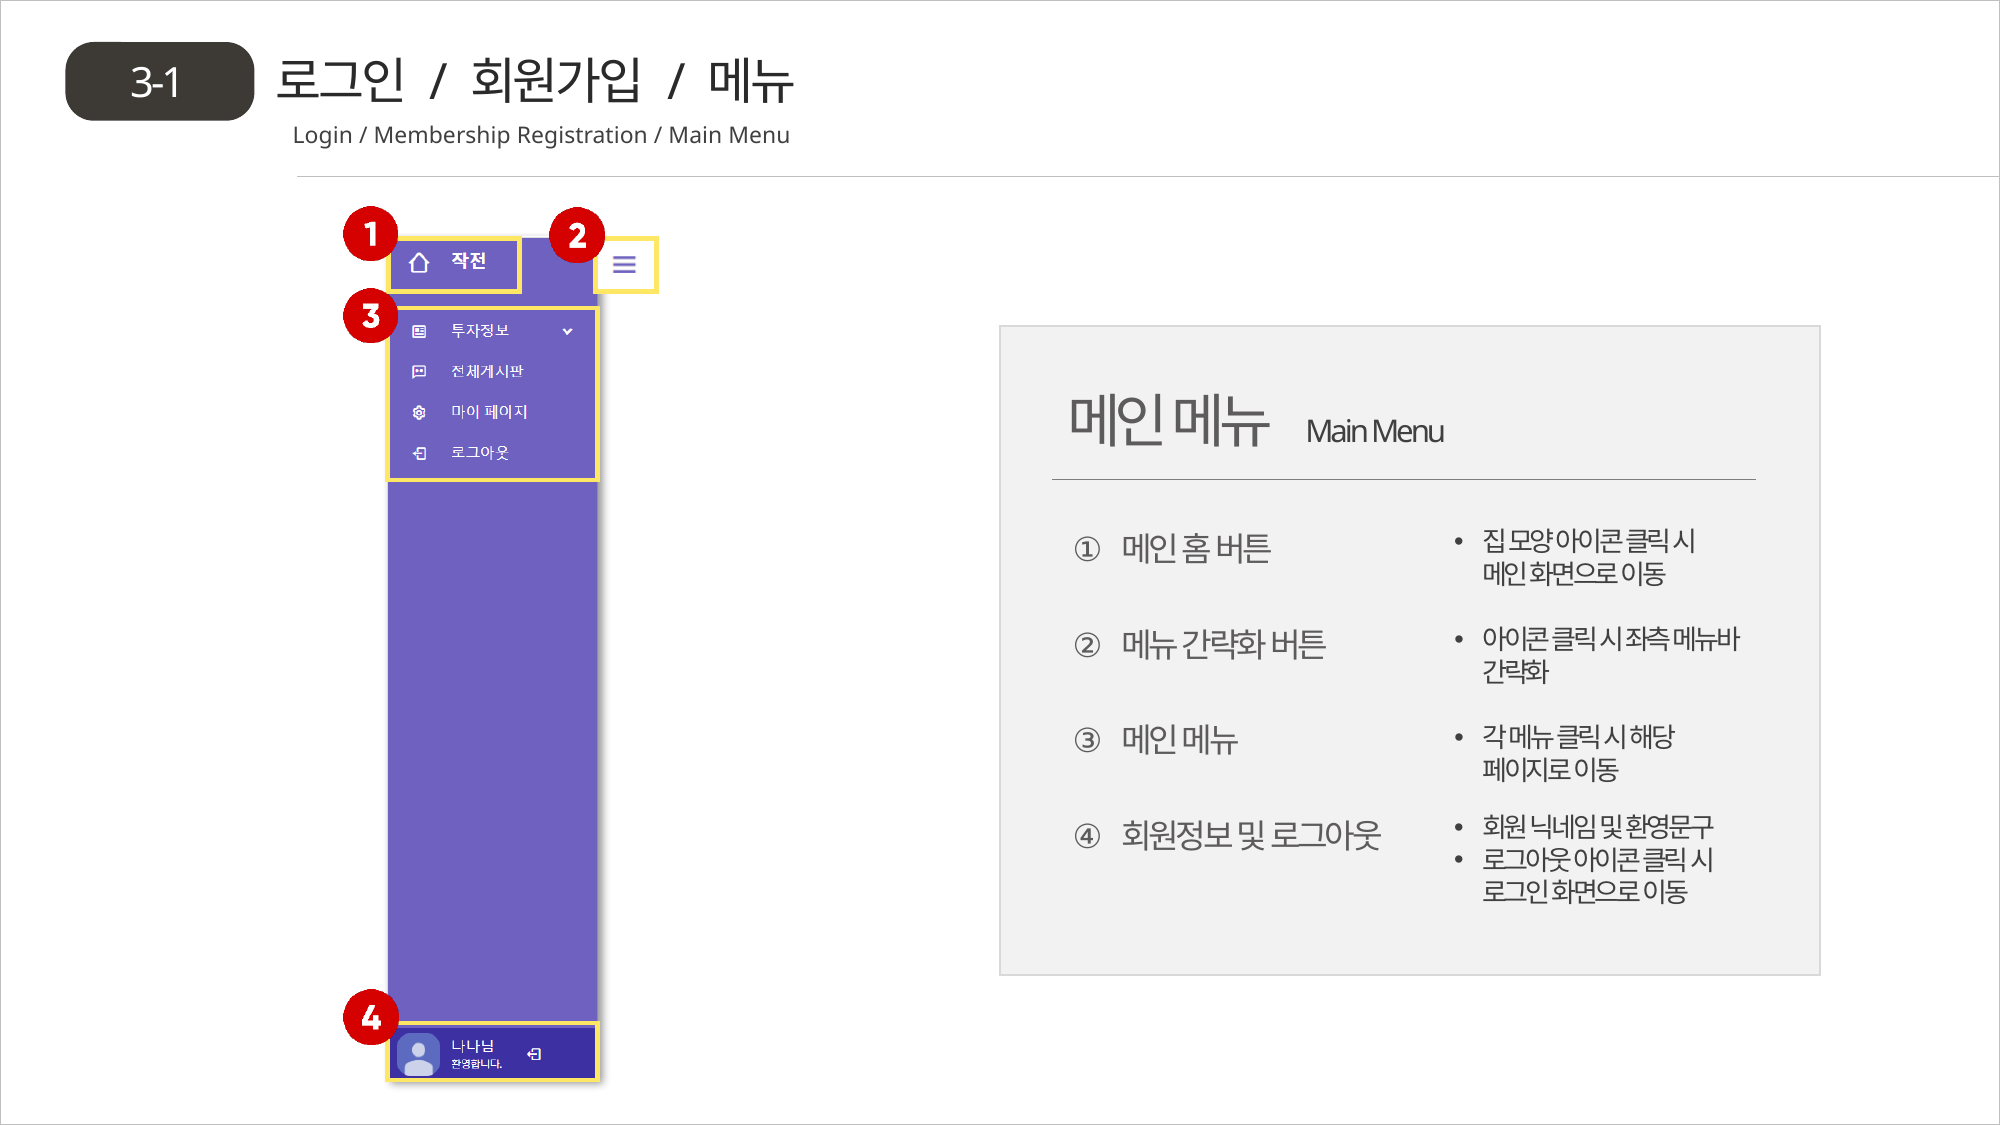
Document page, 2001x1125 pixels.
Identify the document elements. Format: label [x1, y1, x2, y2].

picture [343, 206, 653, 1079]
text_box [0, 0, 2000, 1125]
